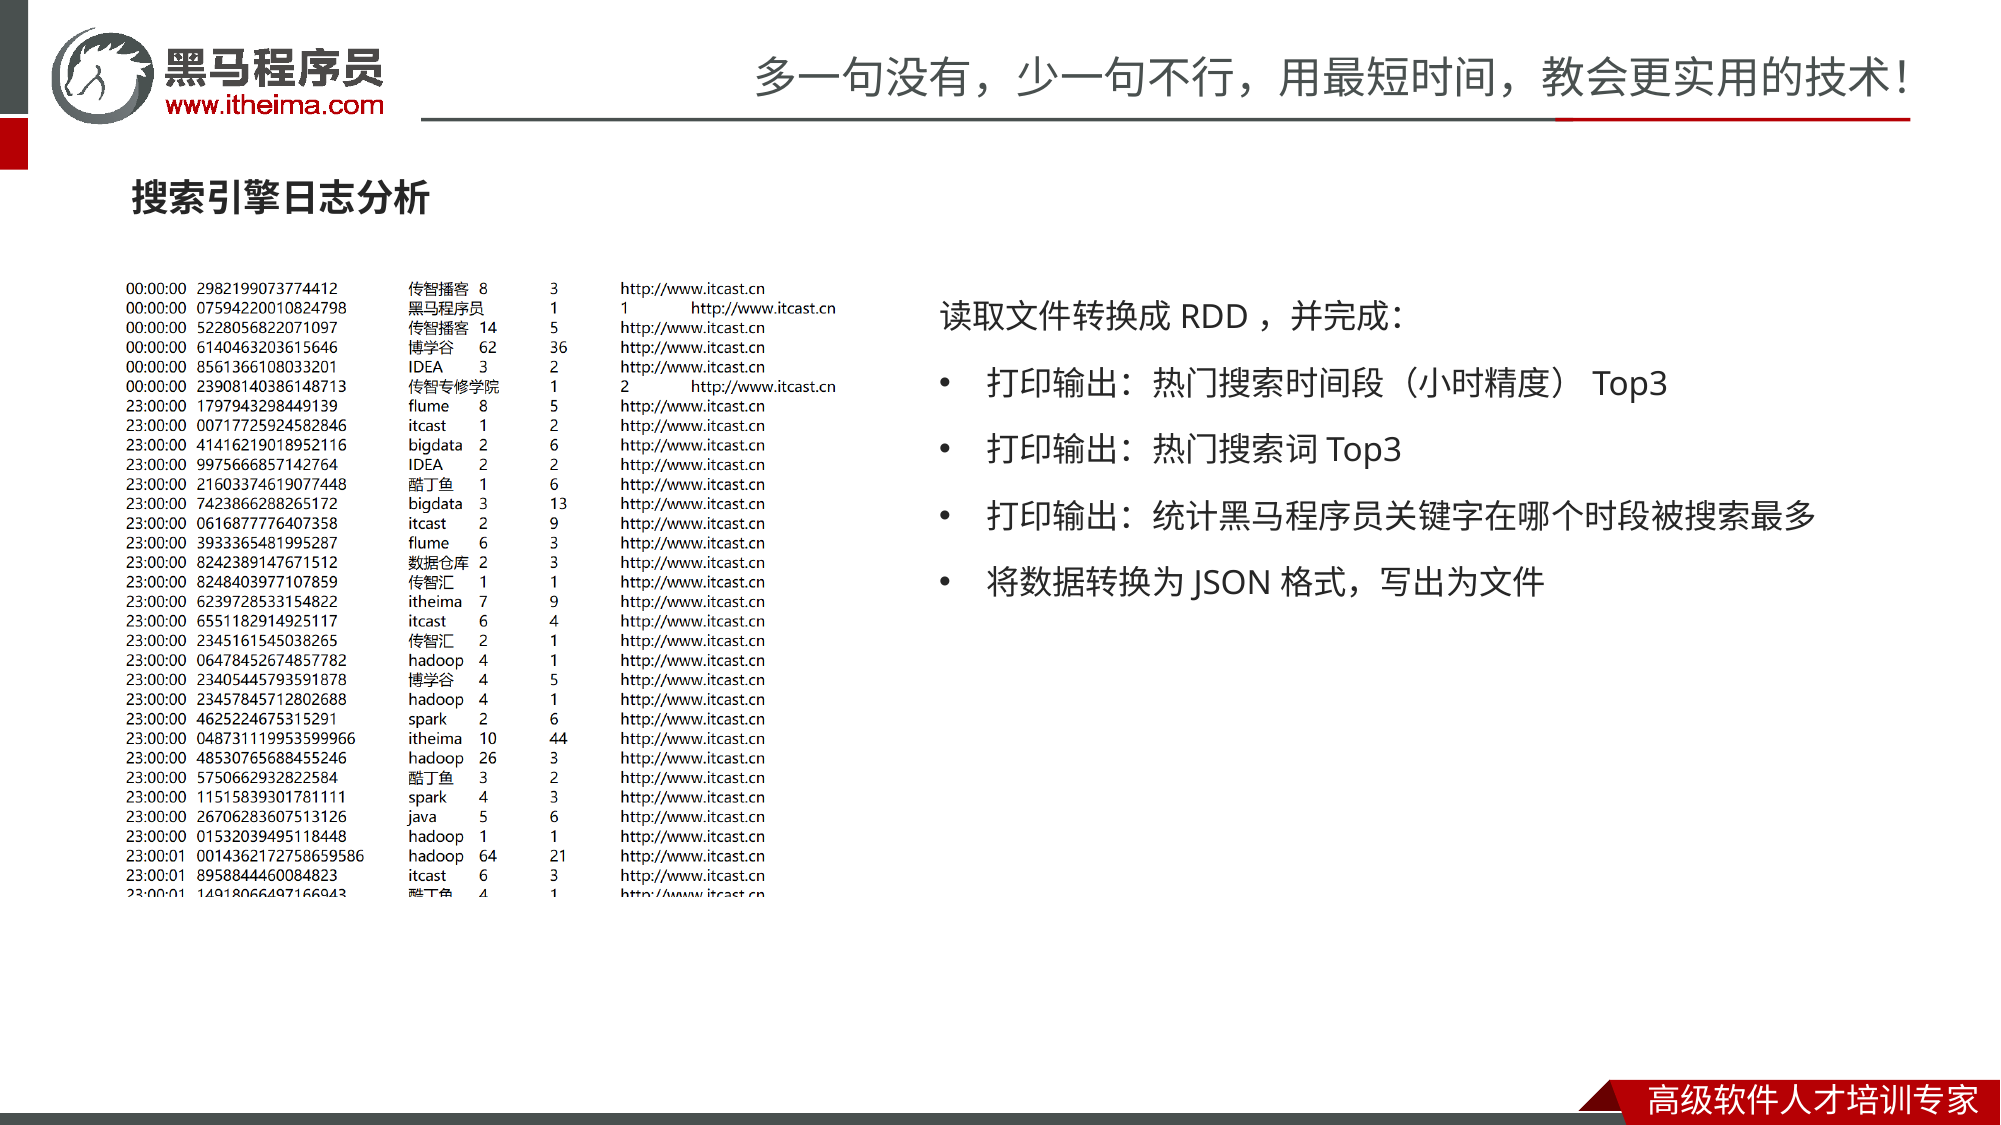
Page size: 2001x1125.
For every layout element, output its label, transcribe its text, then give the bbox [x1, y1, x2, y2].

list 读取文件转换成RDD，并完成： 打印输出：热门搜索时间段（小时精度）Top3 打印输出：热门搜索词Top3 打印输出：统计黑马程序员关键字在哪个时段被搜索最多 将数据转换为JSON格式，写出为文件 [924, 267, 1872, 961]
picture [50, 26, 384, 125]
list 搜索引擎日志分析 [116, 154, 1872, 239]
picture [123, 278, 913, 898]
